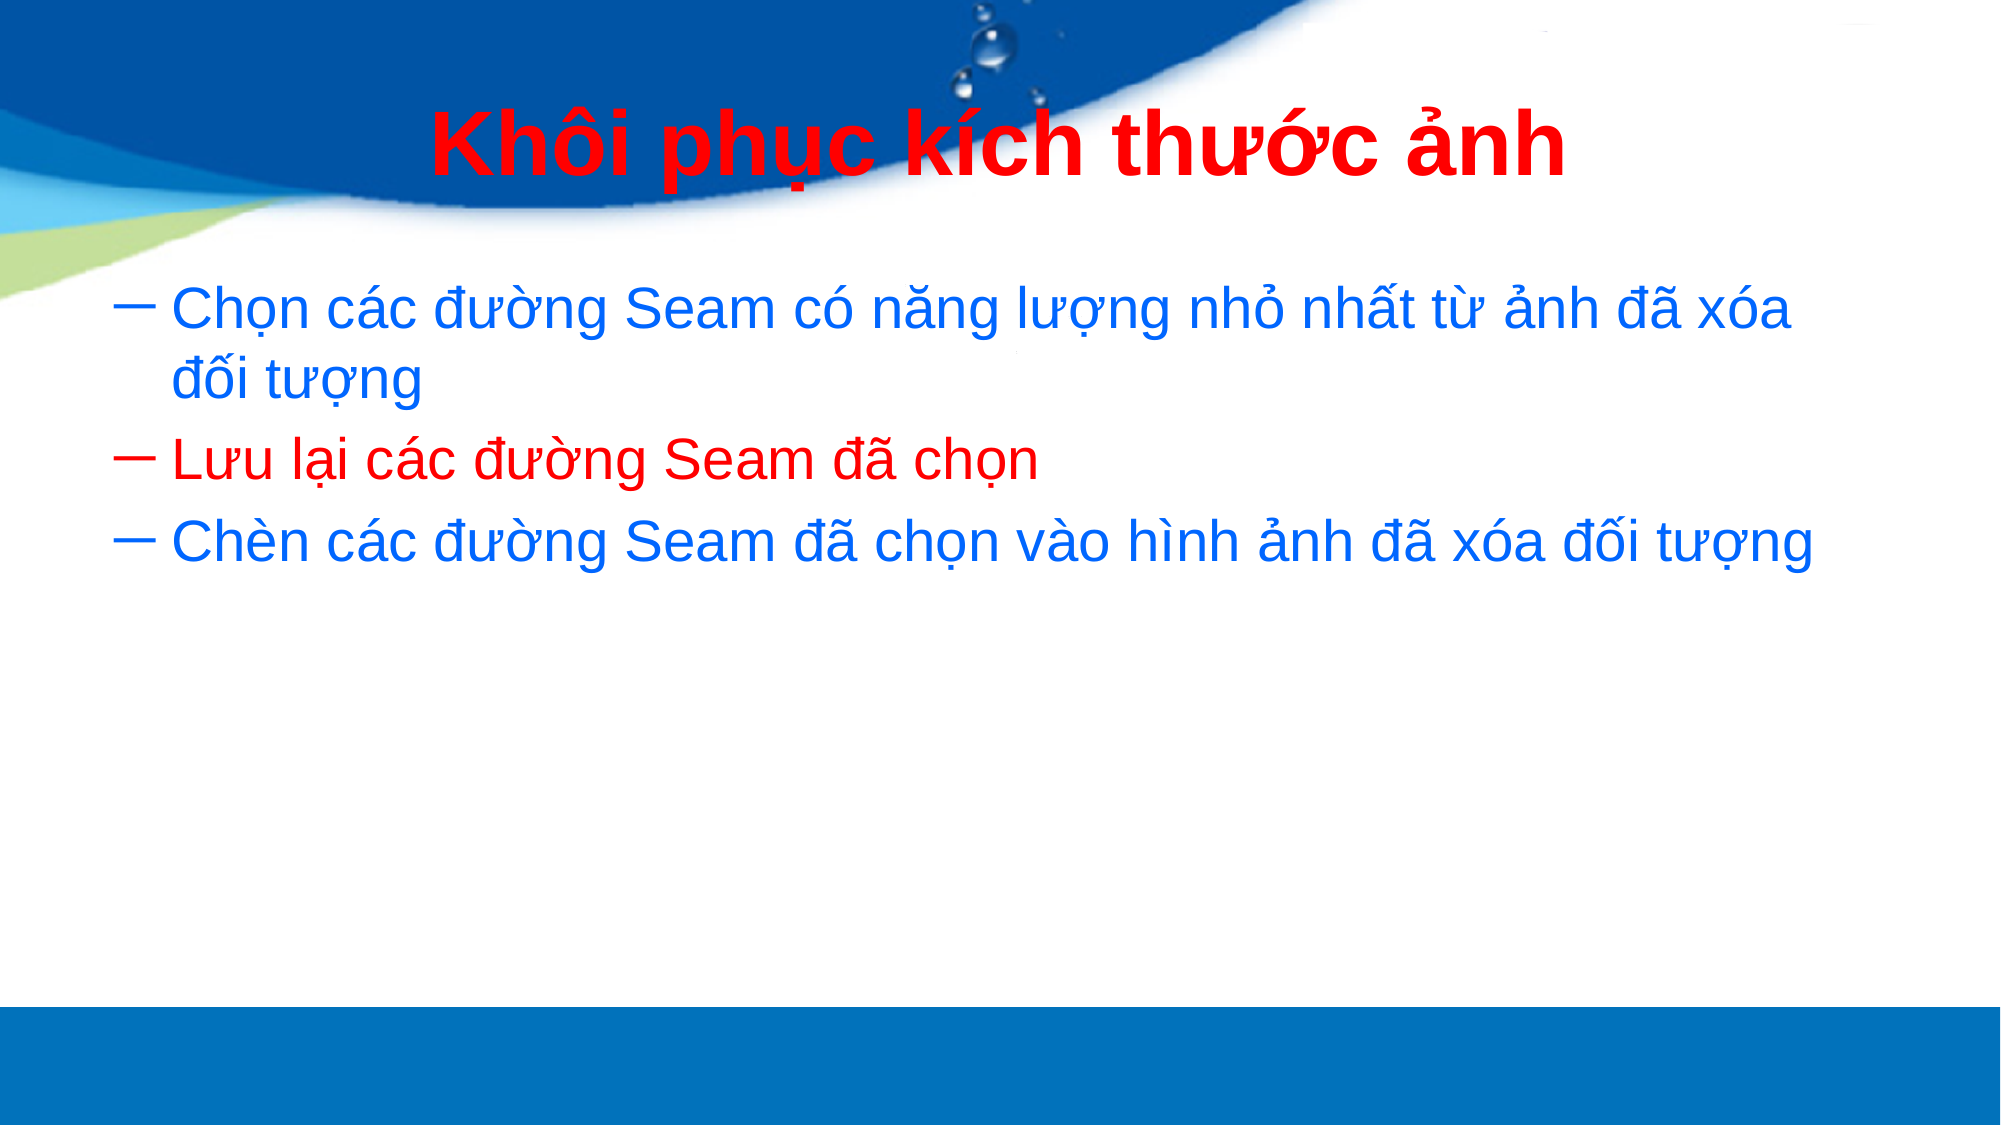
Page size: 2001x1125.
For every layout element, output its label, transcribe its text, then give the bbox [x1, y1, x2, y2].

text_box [657, 316, 665, 321]
list Chọn các đường Seam có năng lượng nhỏ nhất từ ảnh đã xóa đối tượng Lưu lại các đường Seam đã chọn Chèn các đường Seam đã chọn vào hình ảnh đã xóa đối tượng [99, 262, 1900, 1005]
picture [0, 0, 2001, 1125]
title Khôi phục kích thước ảnh [99, 45, 1900, 233]
